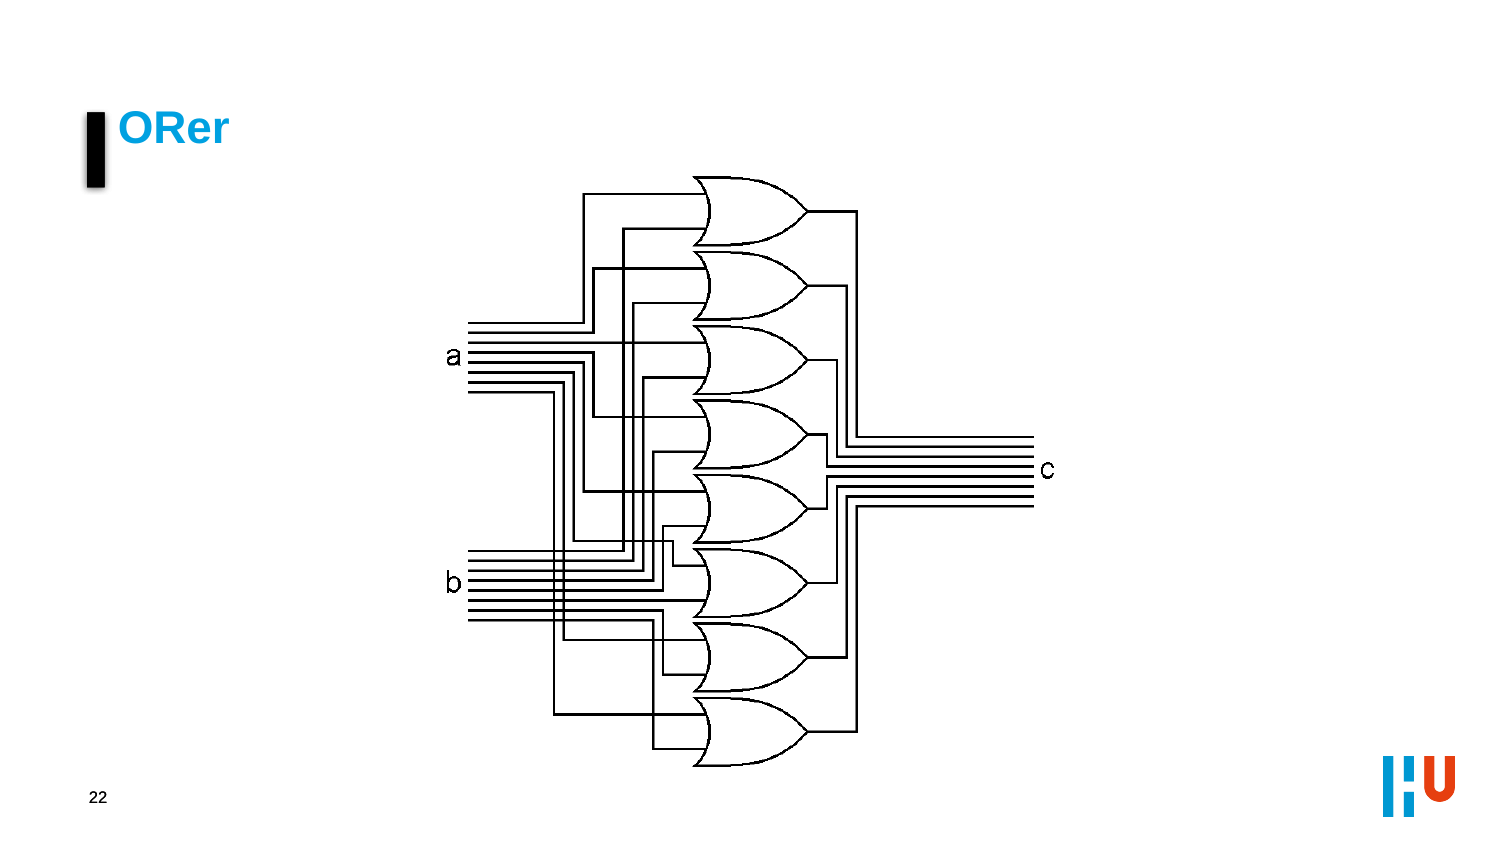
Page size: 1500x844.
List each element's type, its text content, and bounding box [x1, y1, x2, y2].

picture [443, 174, 1057, 769]
picture [1394, 756, 1455, 817]
list ORer [117, 102, 1357, 178]
